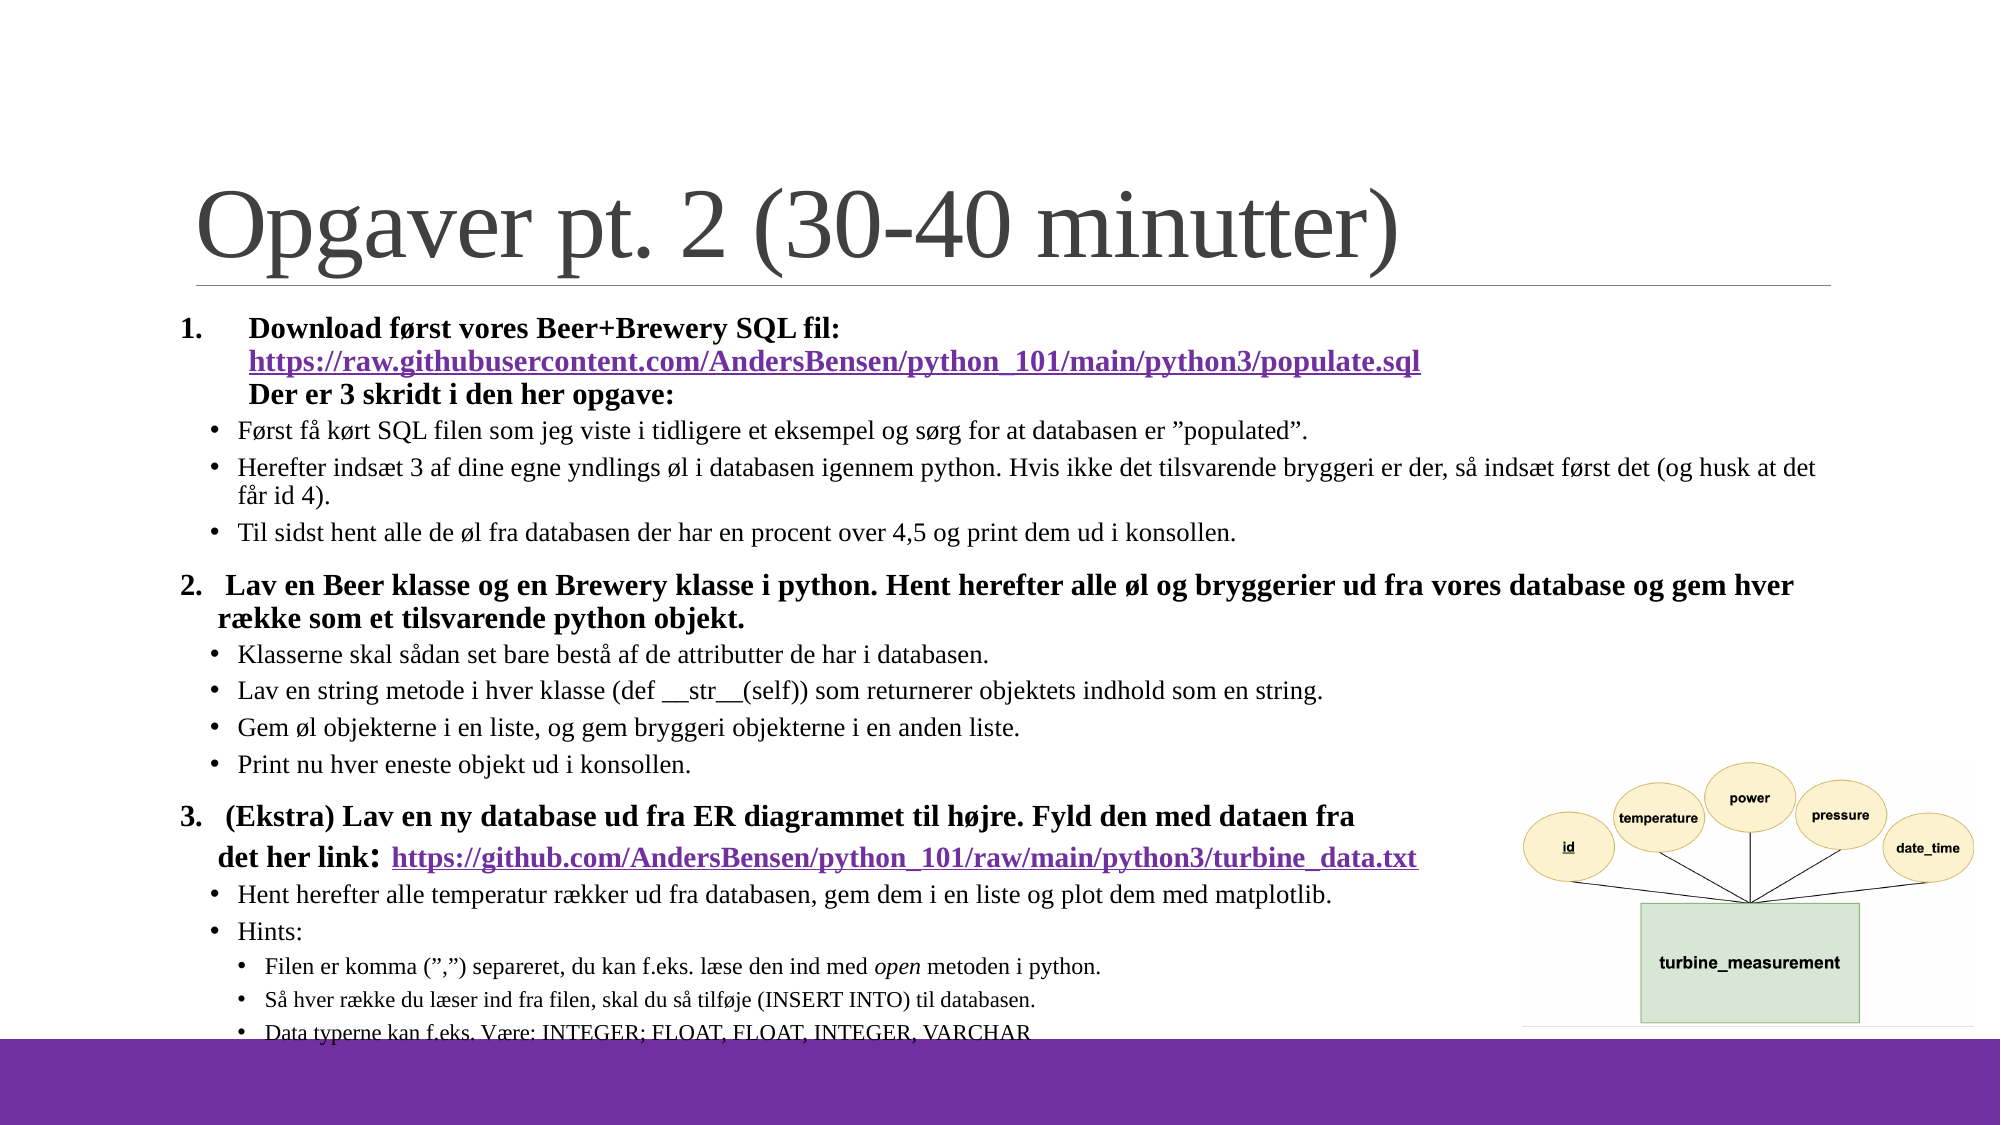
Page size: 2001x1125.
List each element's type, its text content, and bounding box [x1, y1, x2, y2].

picture [1522, 761, 1975, 1027]
list Download først vores Beer+Brewery SQL fil: https://raw.githubusercontent.com/AndersBensen/python_101/main/python3/populate.sql Der er 3 skridt i den her opgave: Først få kørt SQL filen som jeg viste i tidligere et eksempel og sørg for at databasen er ”populated”. Herefter indsæt 3 af dine egne yndlings øl i databasen igennem python. Hvis ikke det tilsvarende bryggeri er der, så indsæt først det (og husk at det får id 4). Til sidst hent alle de øl fra databasen der har en procent over 4,5 og print dem ud i konsollen. Lav en Beer klasse og en Brewery klasse i python. Hent herefter alle øl og bryggerier ud fra vores database og gem hver række som et tilsvarende python objekt. Klasserne skal sådan set bare bestå af de attributter de har i databasen. Lav en string metode i hver klasse (def __str__(self)) som returnerer objektets indhold som en string. Gem øl objekterne i en liste, og gem bryggeri objekterne i en anden liste. Print nu hver eneste objekt ud i konsollen. (Ekstra) Lav en ny database ud fra ER diagrammet til højre. Fyld den med dataen fra det her link: https://github.com/AndersBensen/python_101/raw/main/python3/turbine_data.txt Hent herefter alle temperatur rækker ud fra databasen, gem dem i en liste og plot dem med matplotlib. Hints: Filen er komma (”,”) separeret, du kan f.eks. læse den ind med open metoden i python. Så hver række du læser ind fra filen, skal du så tilføje (INSERT INTO) til databasen. Data typerne kan f.eks. Være: INTEGER; FLOAT, FLOAT, INTEGER, VARCHAR [180, 304, 1830, 1125]
title Opgaver pt. 2 (30-40 minutter) [180, 47, 1830, 285]
